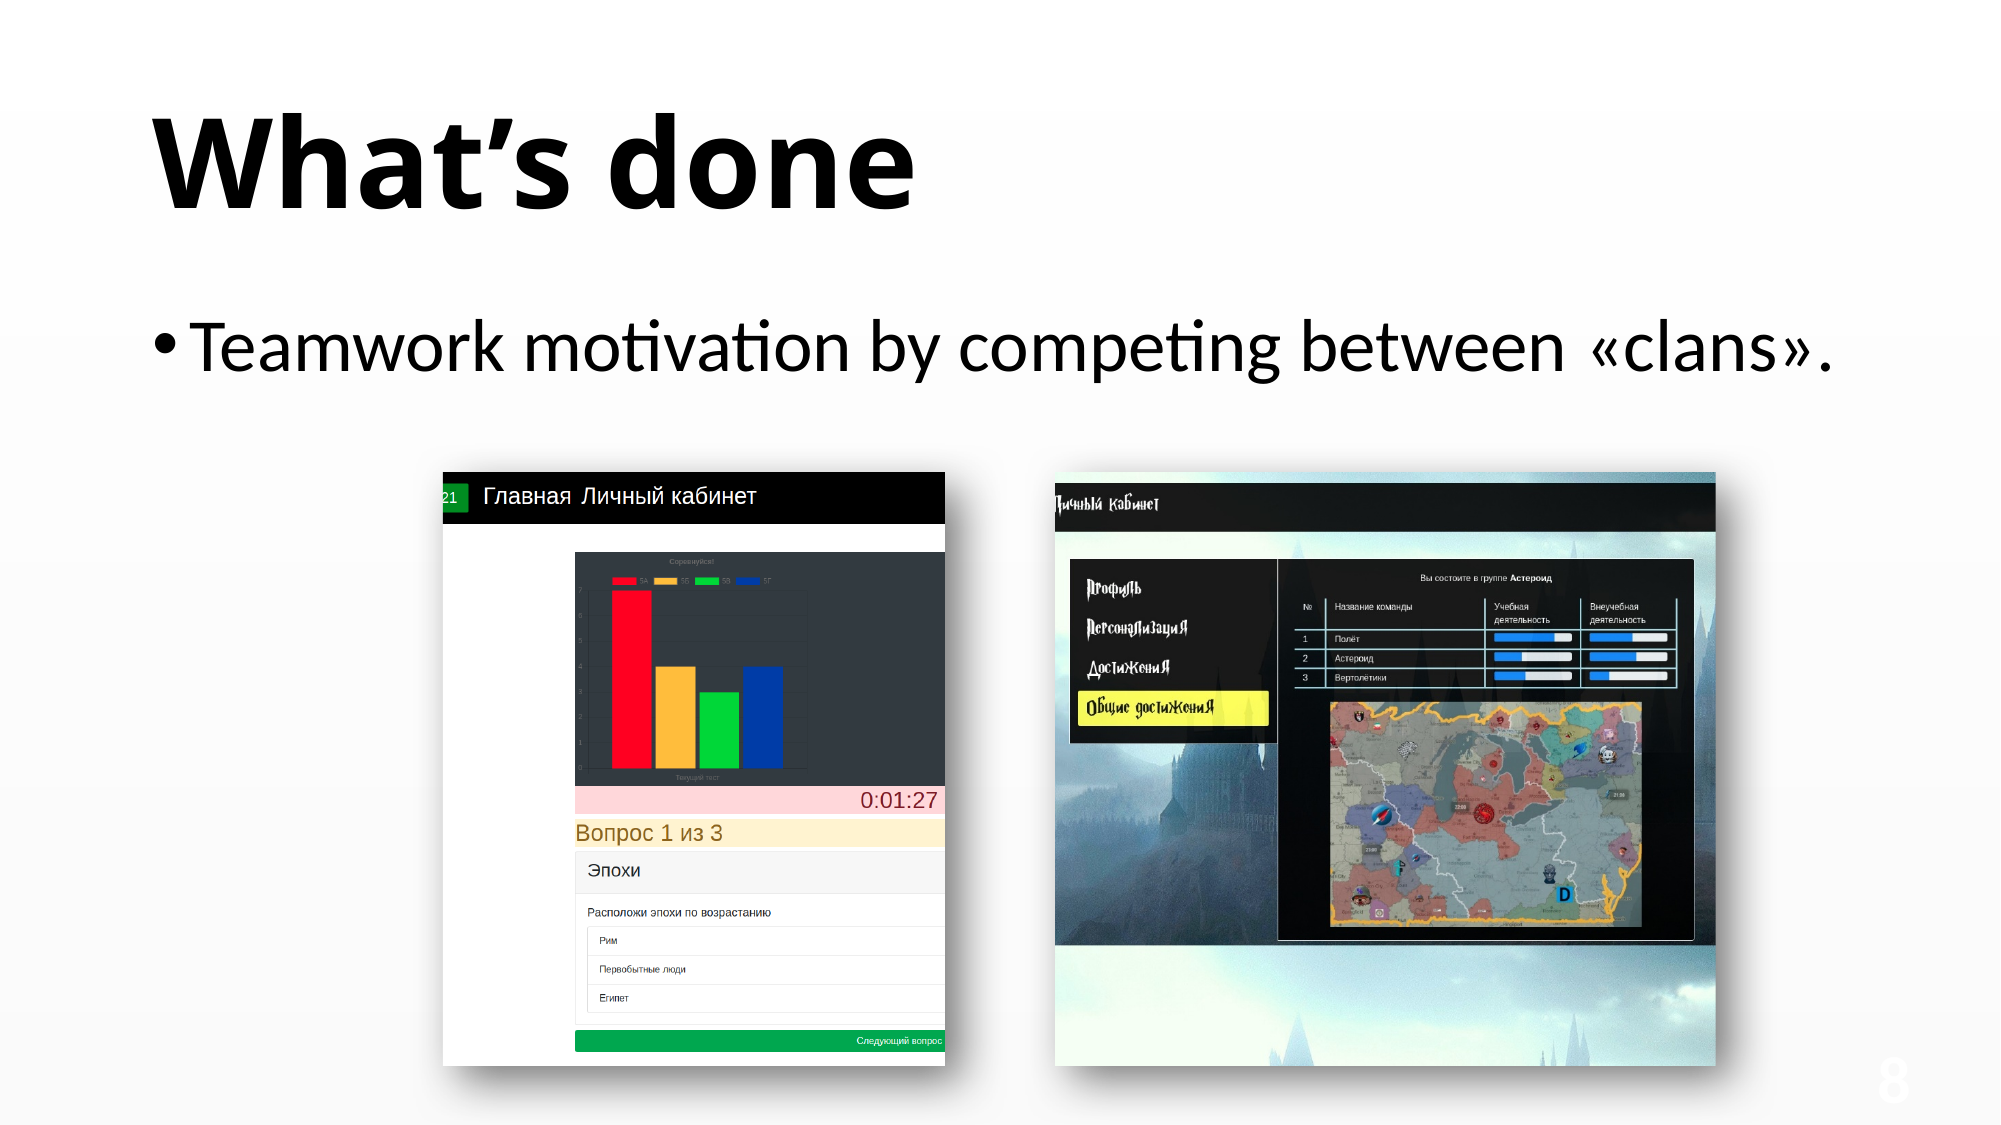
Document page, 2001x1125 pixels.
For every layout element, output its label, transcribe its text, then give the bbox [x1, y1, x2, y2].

list Teamwork motivation by competing between «clans». [137, 299, 1863, 1014]
picture [1054, 472, 1716, 1066]
picture [442, 472, 945, 1066]
title What’s done [137, 59, 1863, 278]
